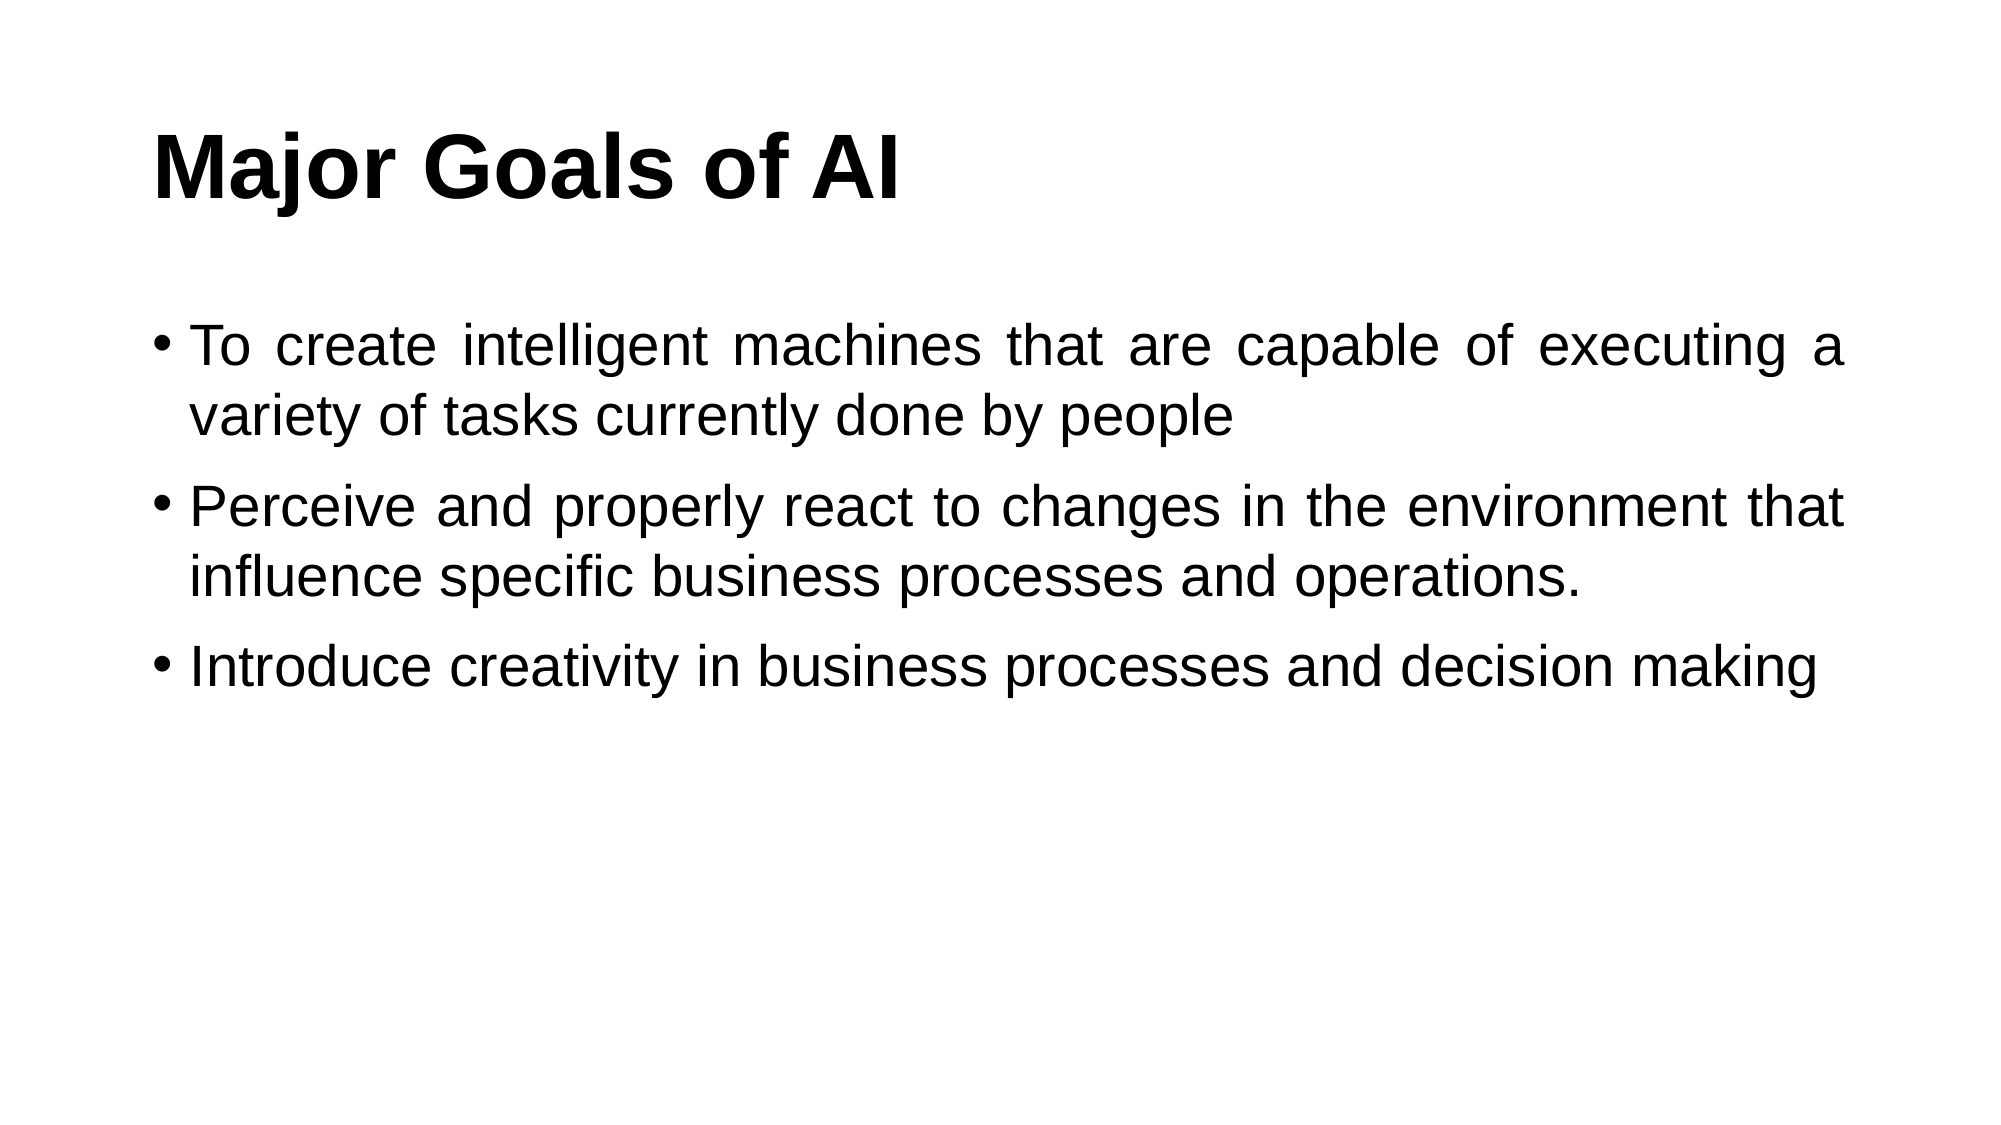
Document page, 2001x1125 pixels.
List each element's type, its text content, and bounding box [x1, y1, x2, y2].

title Major Goals of AI [137, 59, 1863, 278]
list To create intelligent machines that are capable of executing a variety of tasks currently done by people Perceive and properly react to changes in the environment that influence specific business processes and operations. Introduce creativity in business processes and decision making [137, 299, 1863, 1014]
